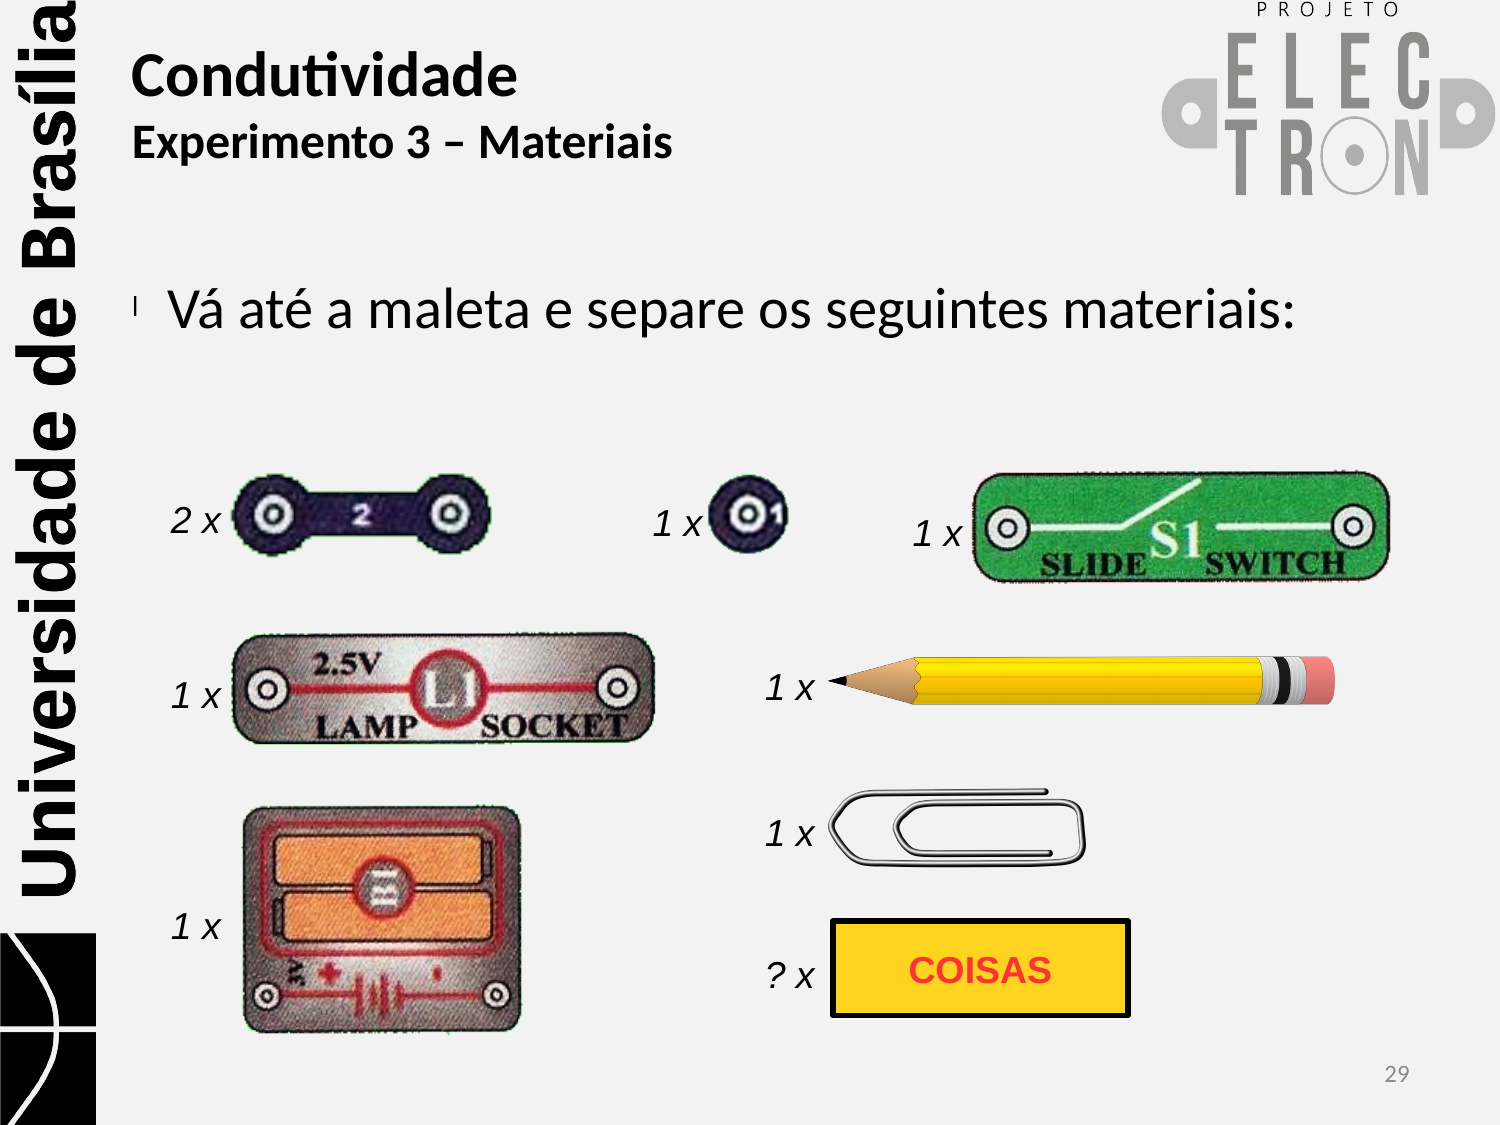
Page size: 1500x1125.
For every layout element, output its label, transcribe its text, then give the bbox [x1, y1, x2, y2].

picture [961, 466, 1403, 588]
text_box <número> [1074, 1042, 1425, 1103]
picture [697, 472, 804, 562]
picture [1157, 0, 1500, 197]
text_box COISAS [832, 921, 1128, 1016]
text_box Vá até a maleta e separe os seguintes materiais: [117, 262, 1425, 1005]
text_box ? x [750, 943, 830, 994]
text_box 1 x [750, 801, 821, 852]
picture [223, 625, 661, 753]
text_box 2 x [156, 488, 223, 539]
text_box 1 x [897, 501, 955, 553]
text_box 1 x [156, 663, 217, 715]
picture [228, 466, 505, 562]
picture [228, 800, 542, 1040]
text_box 1 x [637, 491, 692, 542]
text_box 1 x [750, 655, 823, 706]
picture [1, 1, 96, 1124]
text_box Condutividade Experimento 3 – Materiais [117, 23, 1125, 178]
text_box 1 x [156, 894, 223, 945]
picture [826, 761, 1087, 892]
picture [827, 652, 1336, 709]
